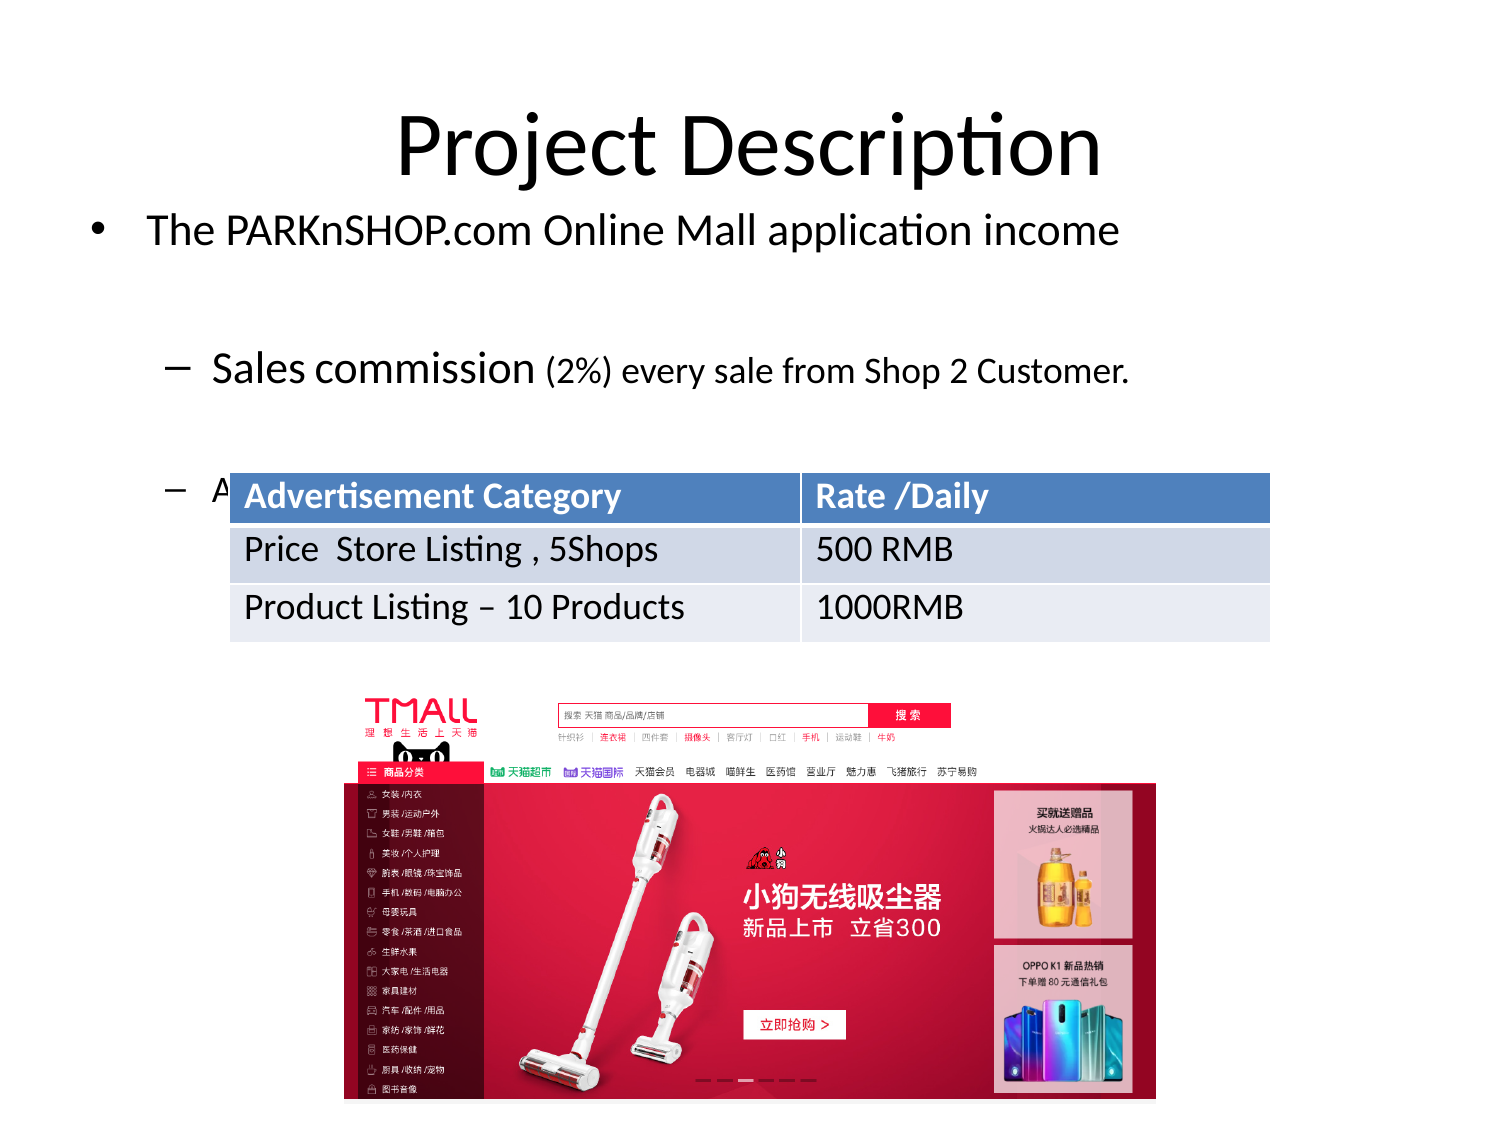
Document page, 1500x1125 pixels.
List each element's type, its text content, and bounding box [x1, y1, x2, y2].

picture [343, 680, 1157, 1104]
table_cell 1000RMB [802, 585, 1270, 642]
title Project Description [75, 45, 1425, 203]
list The PARKnSHOP.com Online Mall application income Sales commission (2%) every sale from Shop 2 Customer. Advertisement Revenues paid to ParknShop from the Shop Owner. [75, 203, 1425, 1005]
table_header Rate /Daily [802, 473, 1270, 523]
table_cell Price Store Listing , 5Shops [230, 528, 800, 583]
table_cell 500 RMB [802, 528, 1270, 583]
table_cell Product Listing – 10 Products [230, 585, 800, 642]
table_header Advertisement Category [230, 473, 800, 523]
